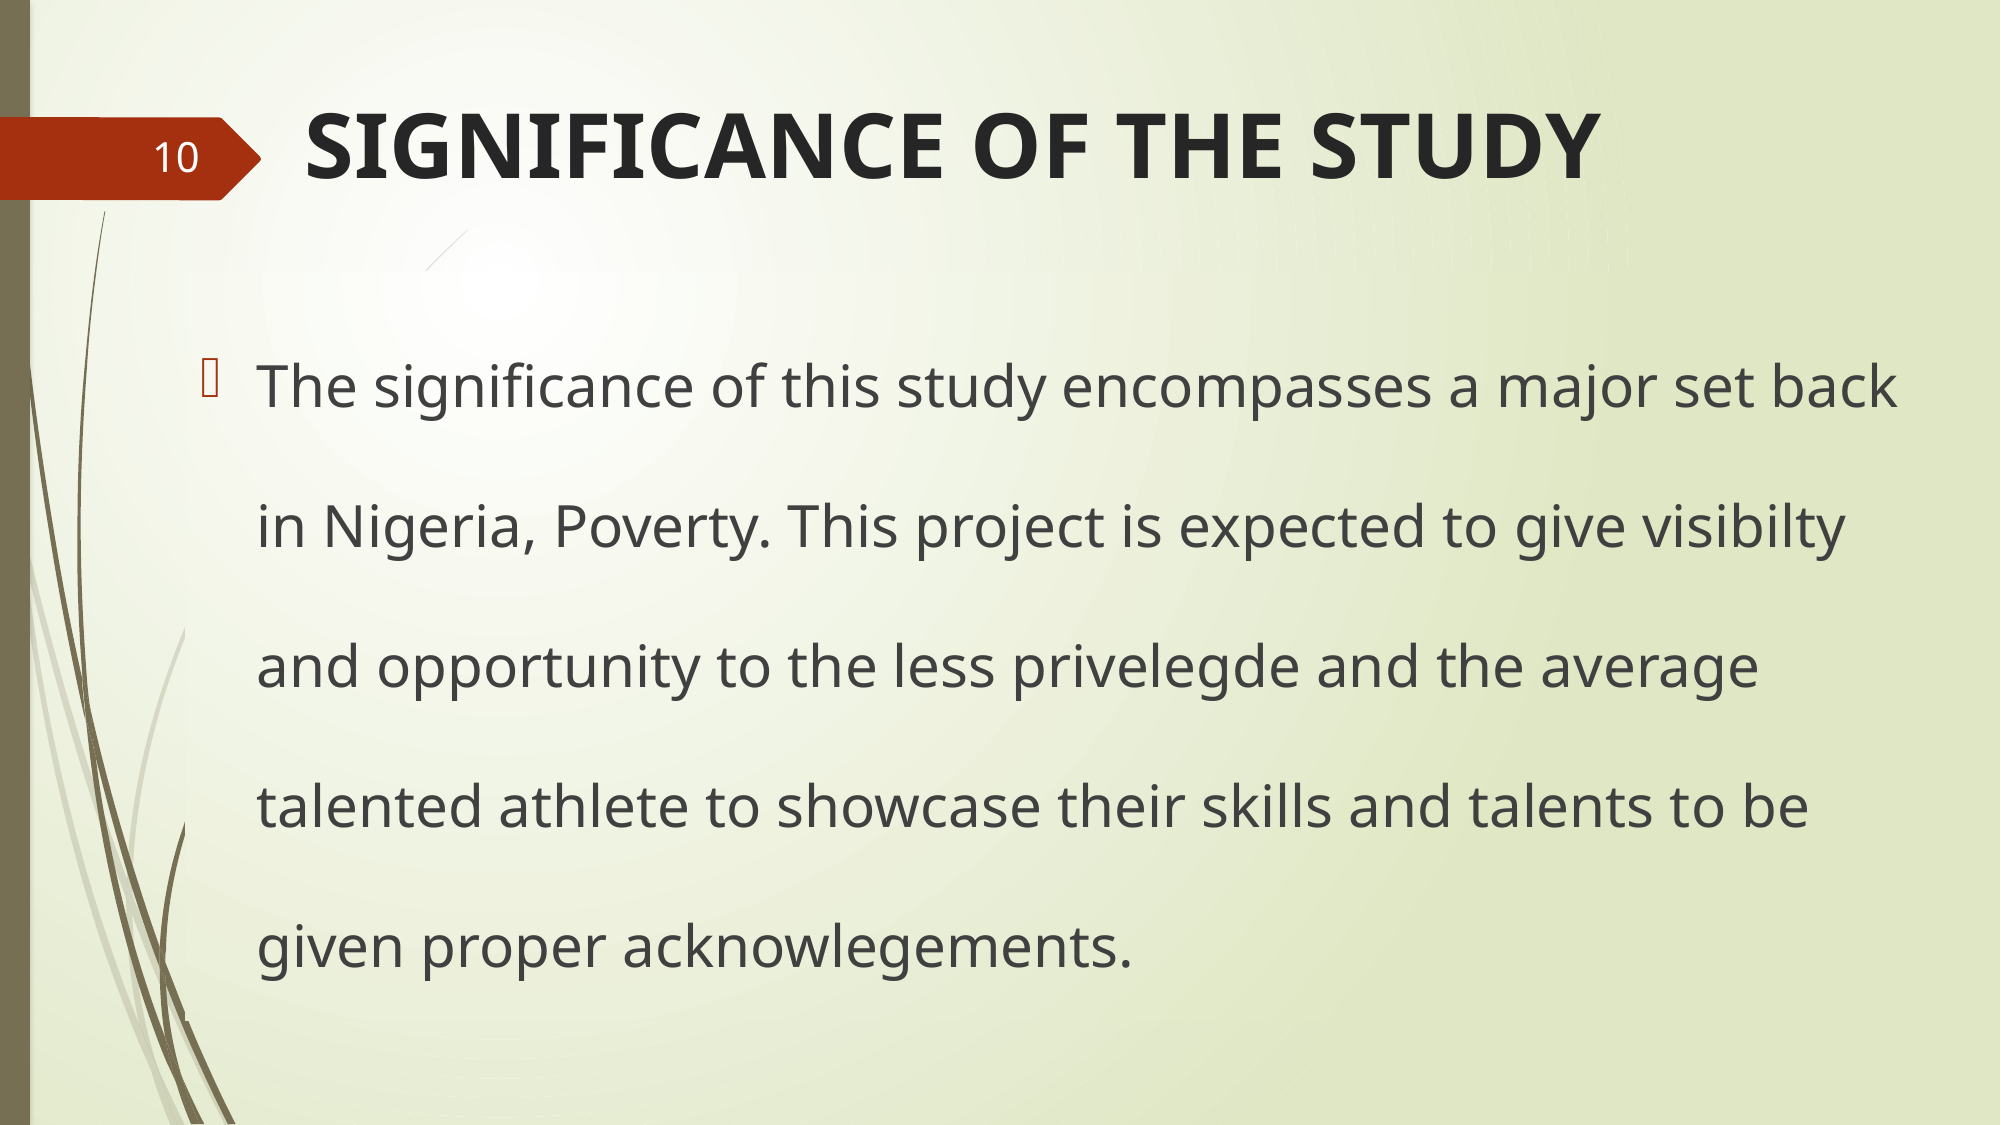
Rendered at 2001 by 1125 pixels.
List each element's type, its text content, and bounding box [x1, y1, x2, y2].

list The significance of this study encompasses a major set back in Nigeria, Poverty. This project is expected to give visibilty and opportunity to the less privelegde and the average talented athlete to showcase their skills and talents to be given proper acknowlegements. [185, 271, 1917, 1021]
title SIGNIFICANCE OF THE STUDY [289, 81, 1752, 271]
slide_number 10 [87, 129, 216, 190]
